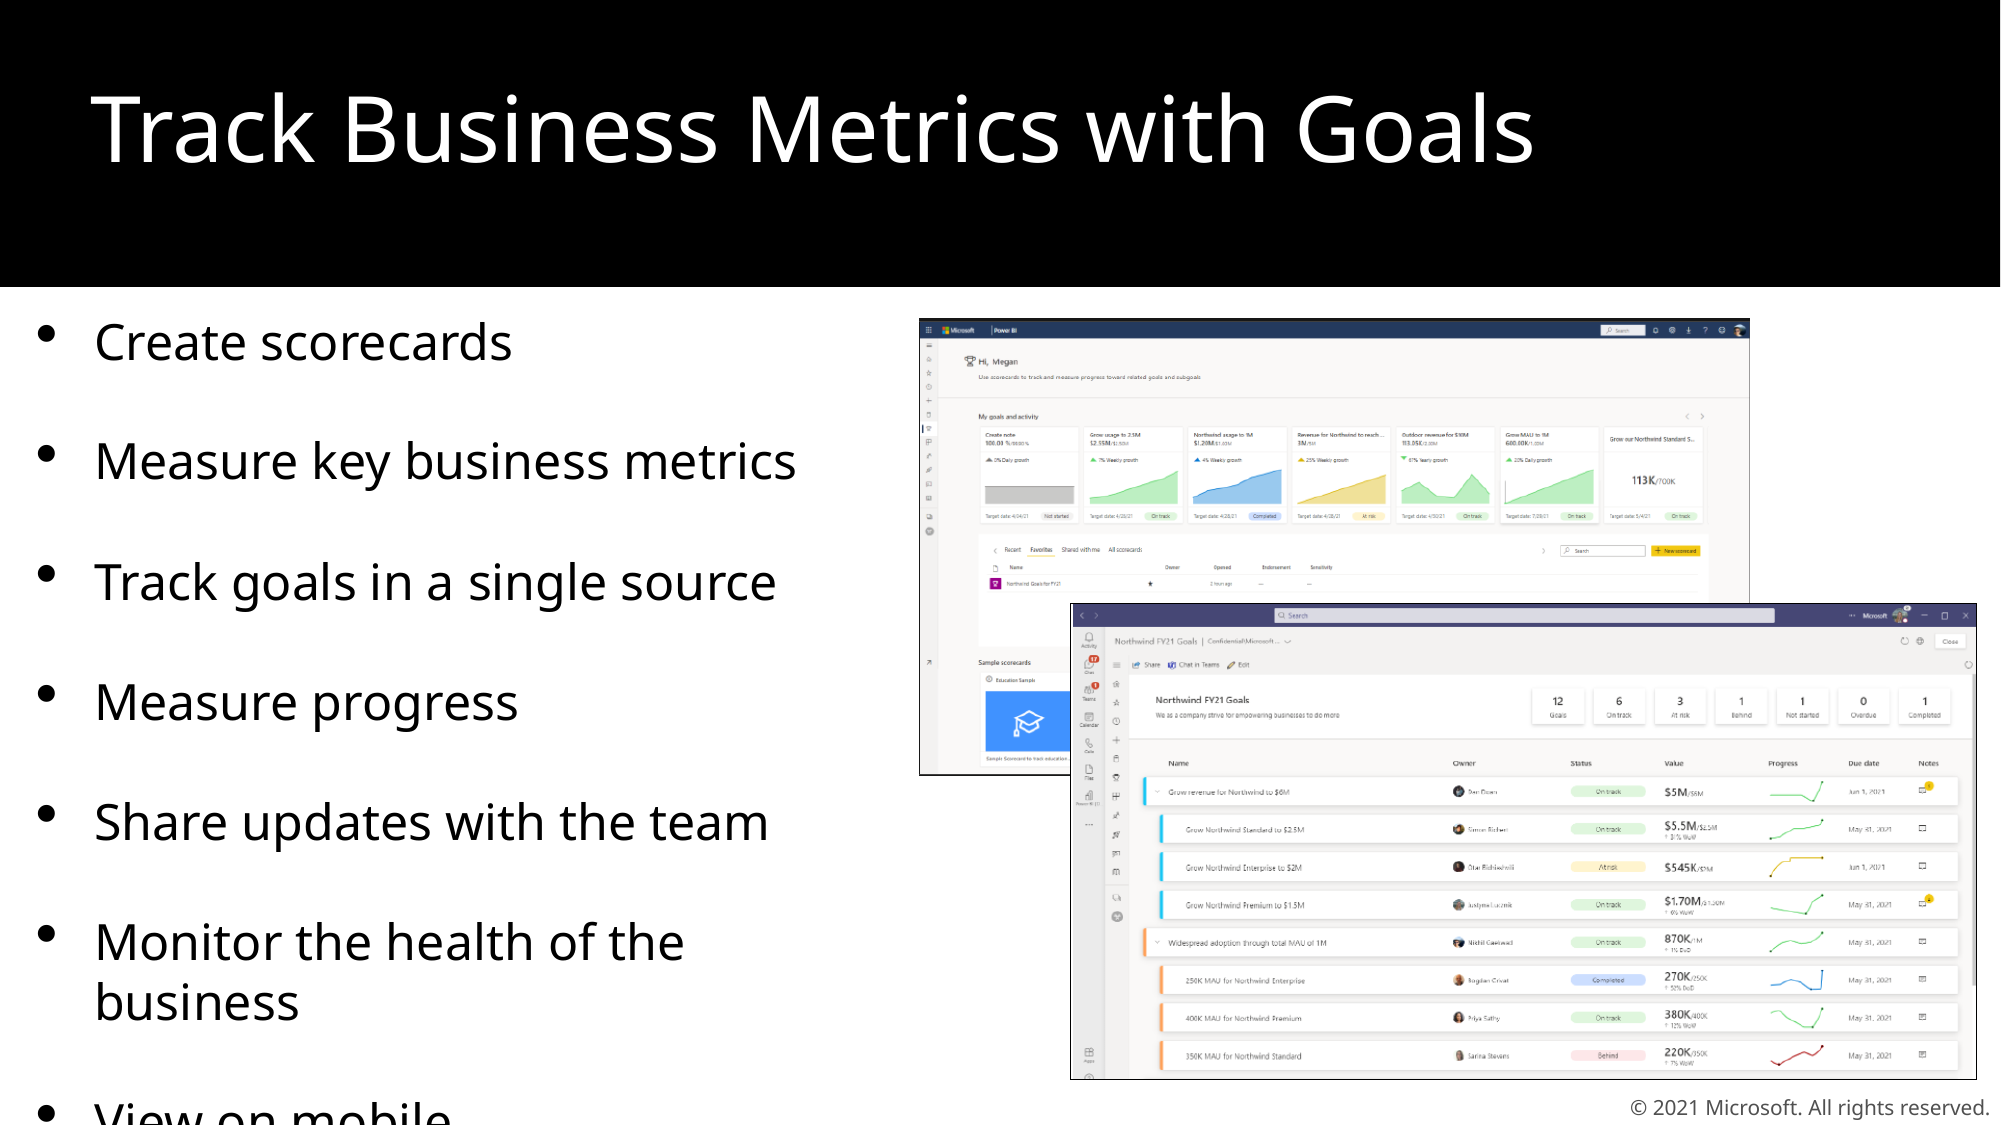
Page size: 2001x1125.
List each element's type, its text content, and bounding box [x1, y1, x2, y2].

text_box Create scorecards Measure key business metrics Track goals in a single source Measure progress Share updates with the team Monitor the health of the business View on mobile [23, 302, 878, 1125]
title Track Business Metrics with Goals [75, 63, 1919, 178]
picture [919, 318, 1977, 1080]
text_box © 2021 Microsoft. All rights reserved. [1587, 1088, 2000, 1125]
